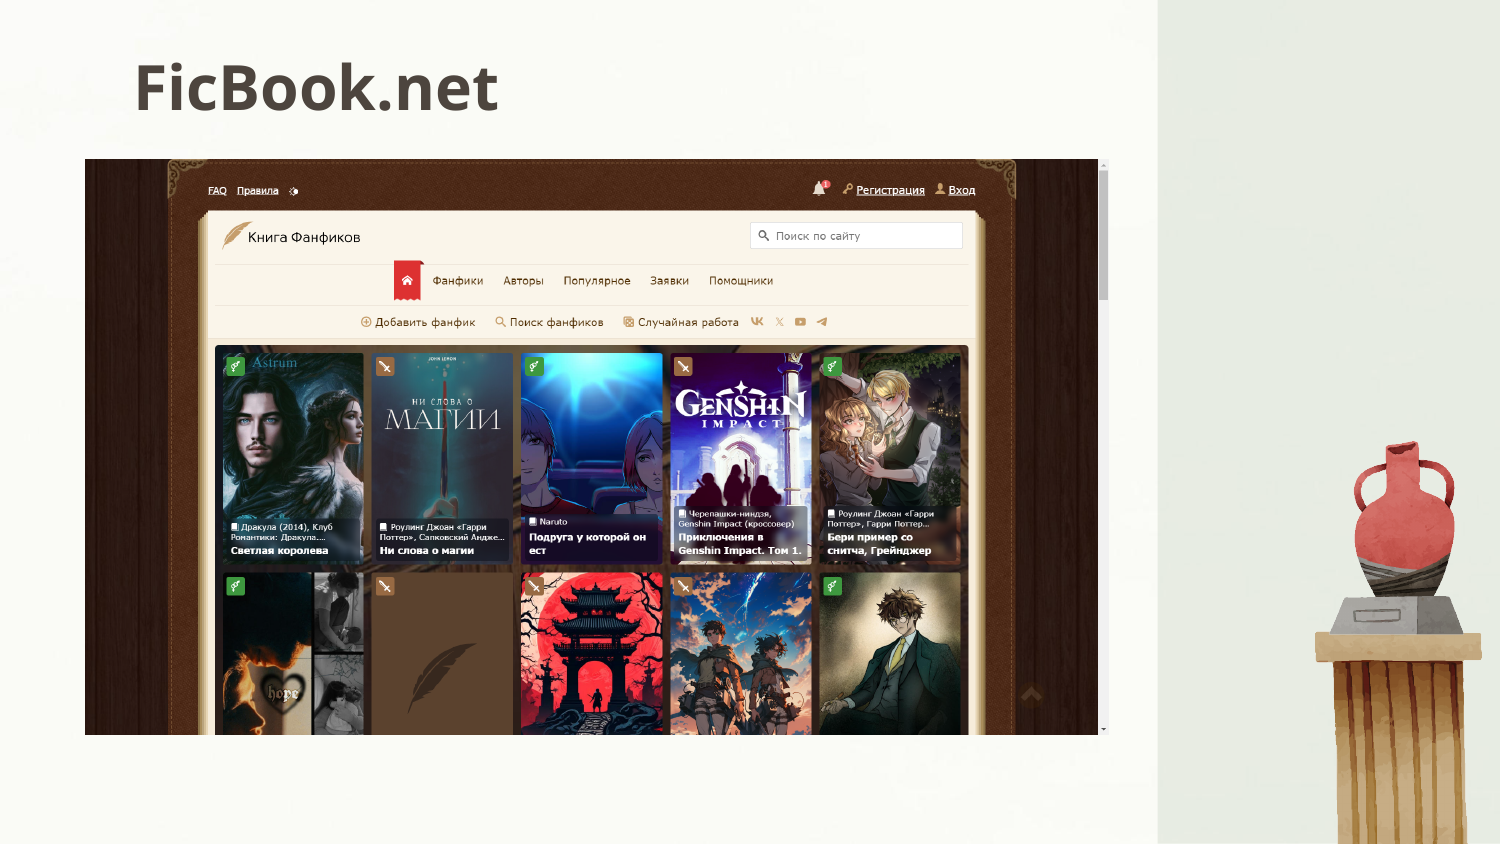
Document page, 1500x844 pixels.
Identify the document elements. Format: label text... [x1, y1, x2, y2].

picture [1315, 441, 1482, 844]
picture [0, 0, 1157, 844]
text_box FicBook.net [118, 33, 650, 132]
